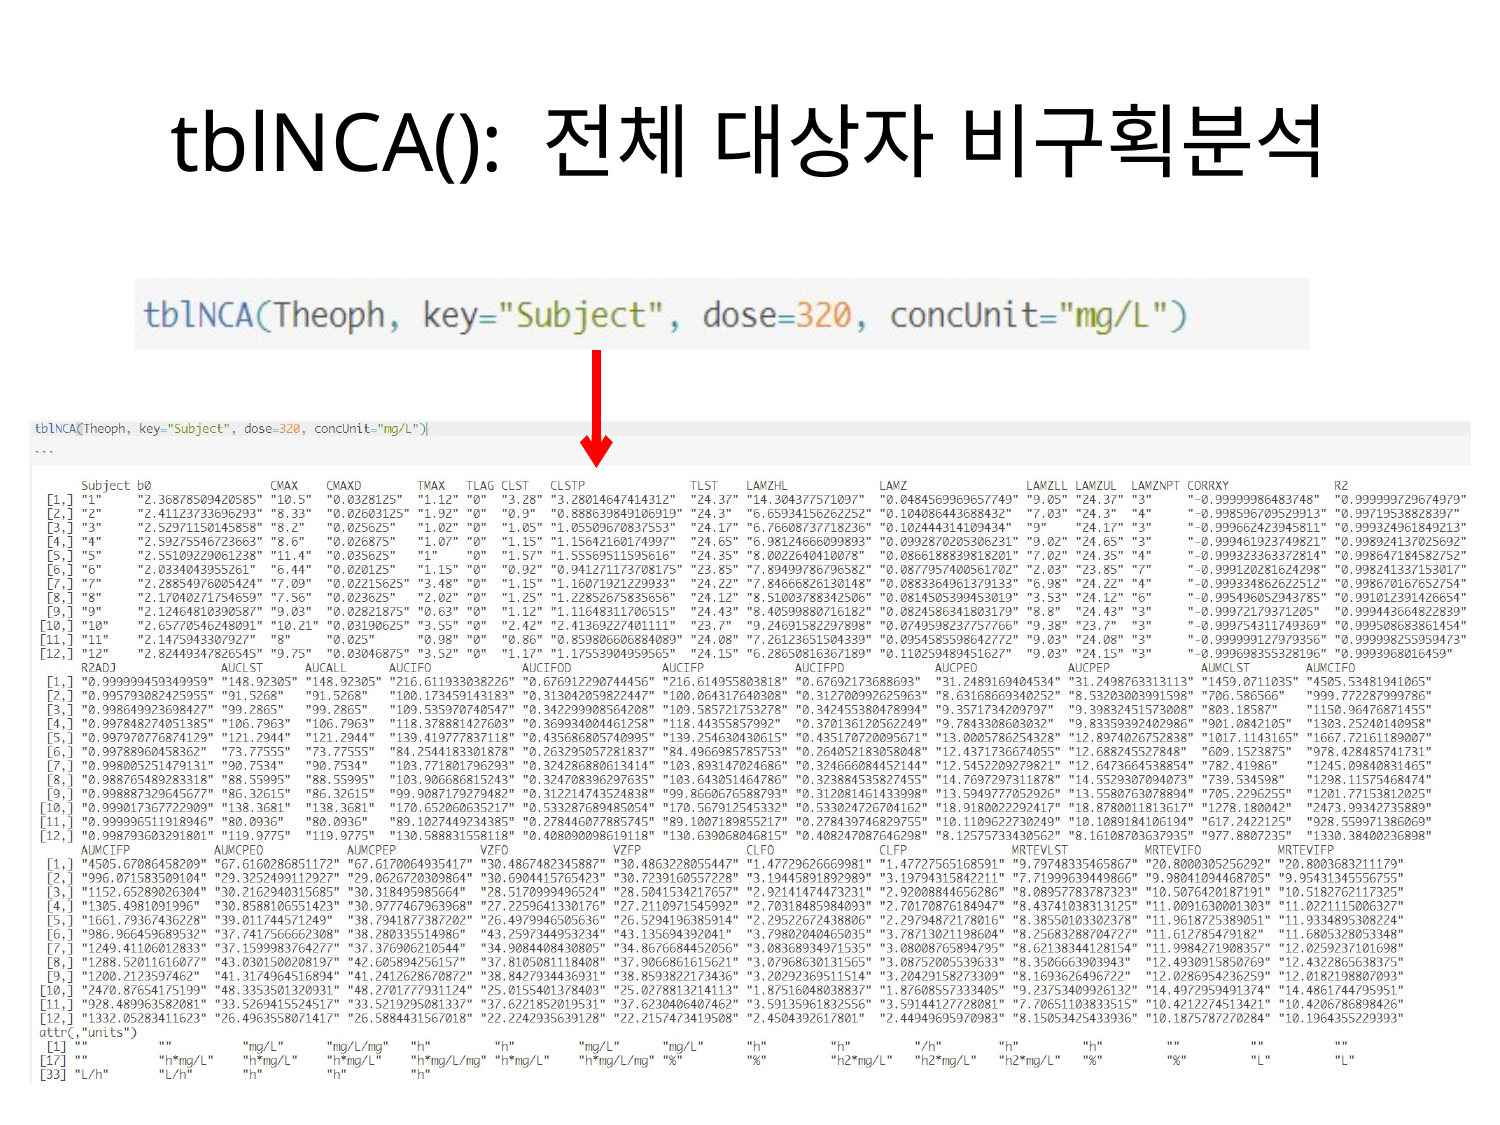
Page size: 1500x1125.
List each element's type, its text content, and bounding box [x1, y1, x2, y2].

picture [29, 420, 1471, 1084]
picture [135, 278, 1310, 350]
title tblNCA(): 전체 대상자 비구획분석 [75, 45, 1425, 233]
